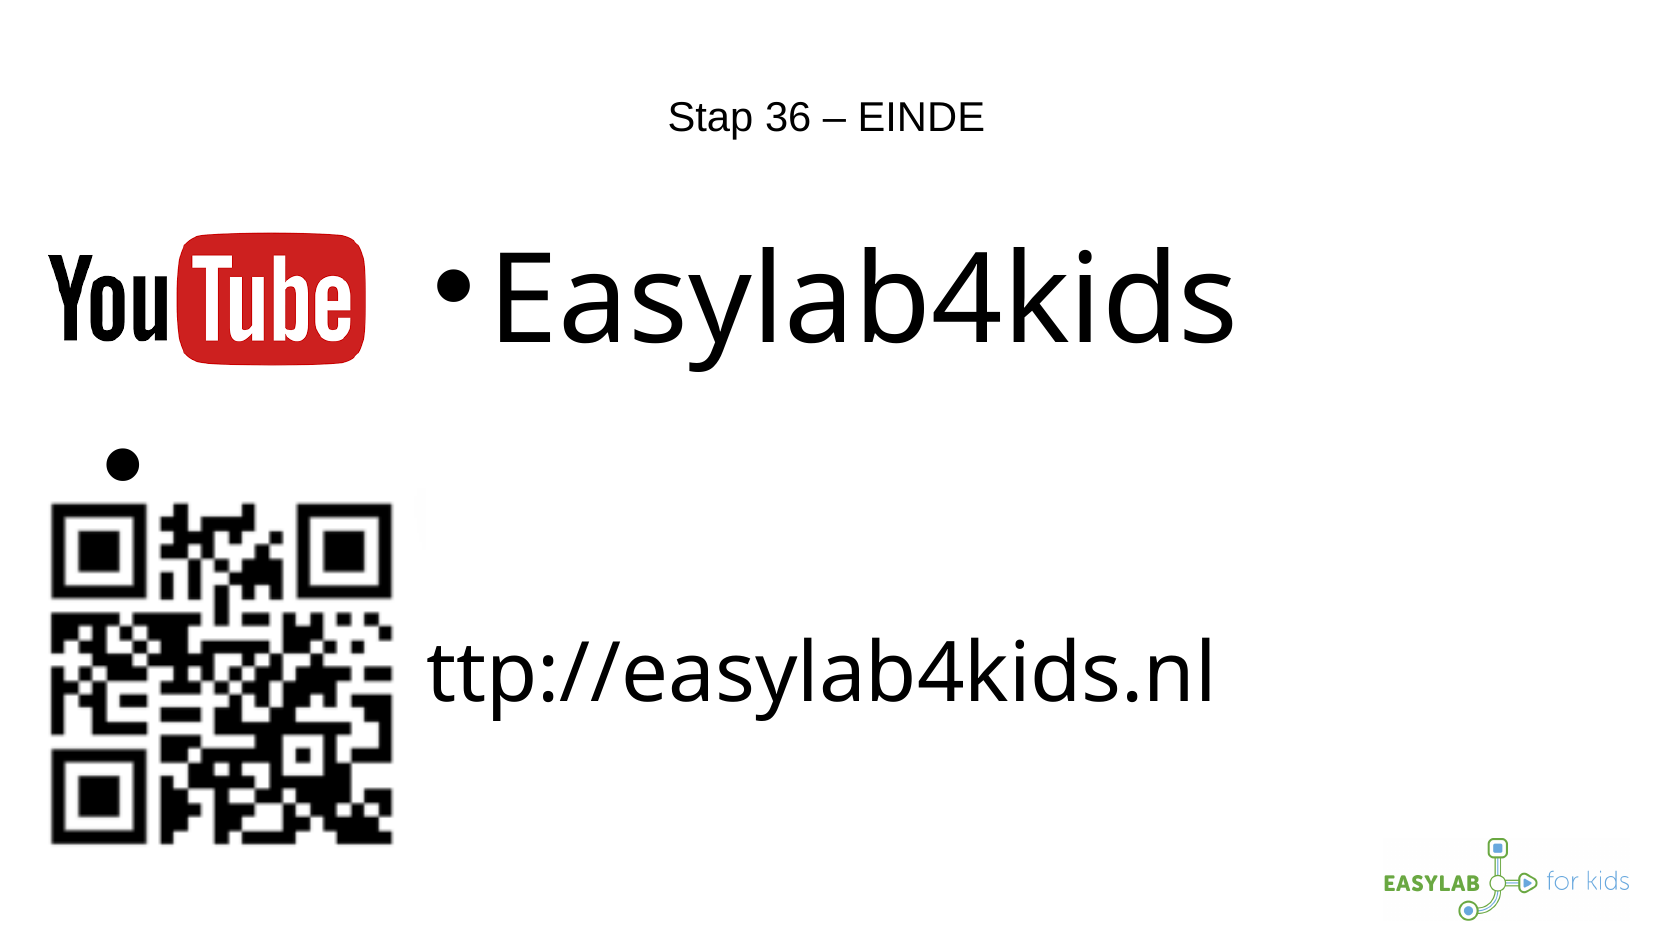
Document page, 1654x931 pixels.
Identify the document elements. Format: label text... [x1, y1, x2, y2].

text_box Easylab4kids http://easylab4kids.nl [82, 217, 1571, 757]
picture [1383, 838, 1630, 921]
text_box Stap 36 – EINDE [82, 59, 1571, 170]
picture [46, 488, 426, 863]
picture [46, 232, 367, 367]
